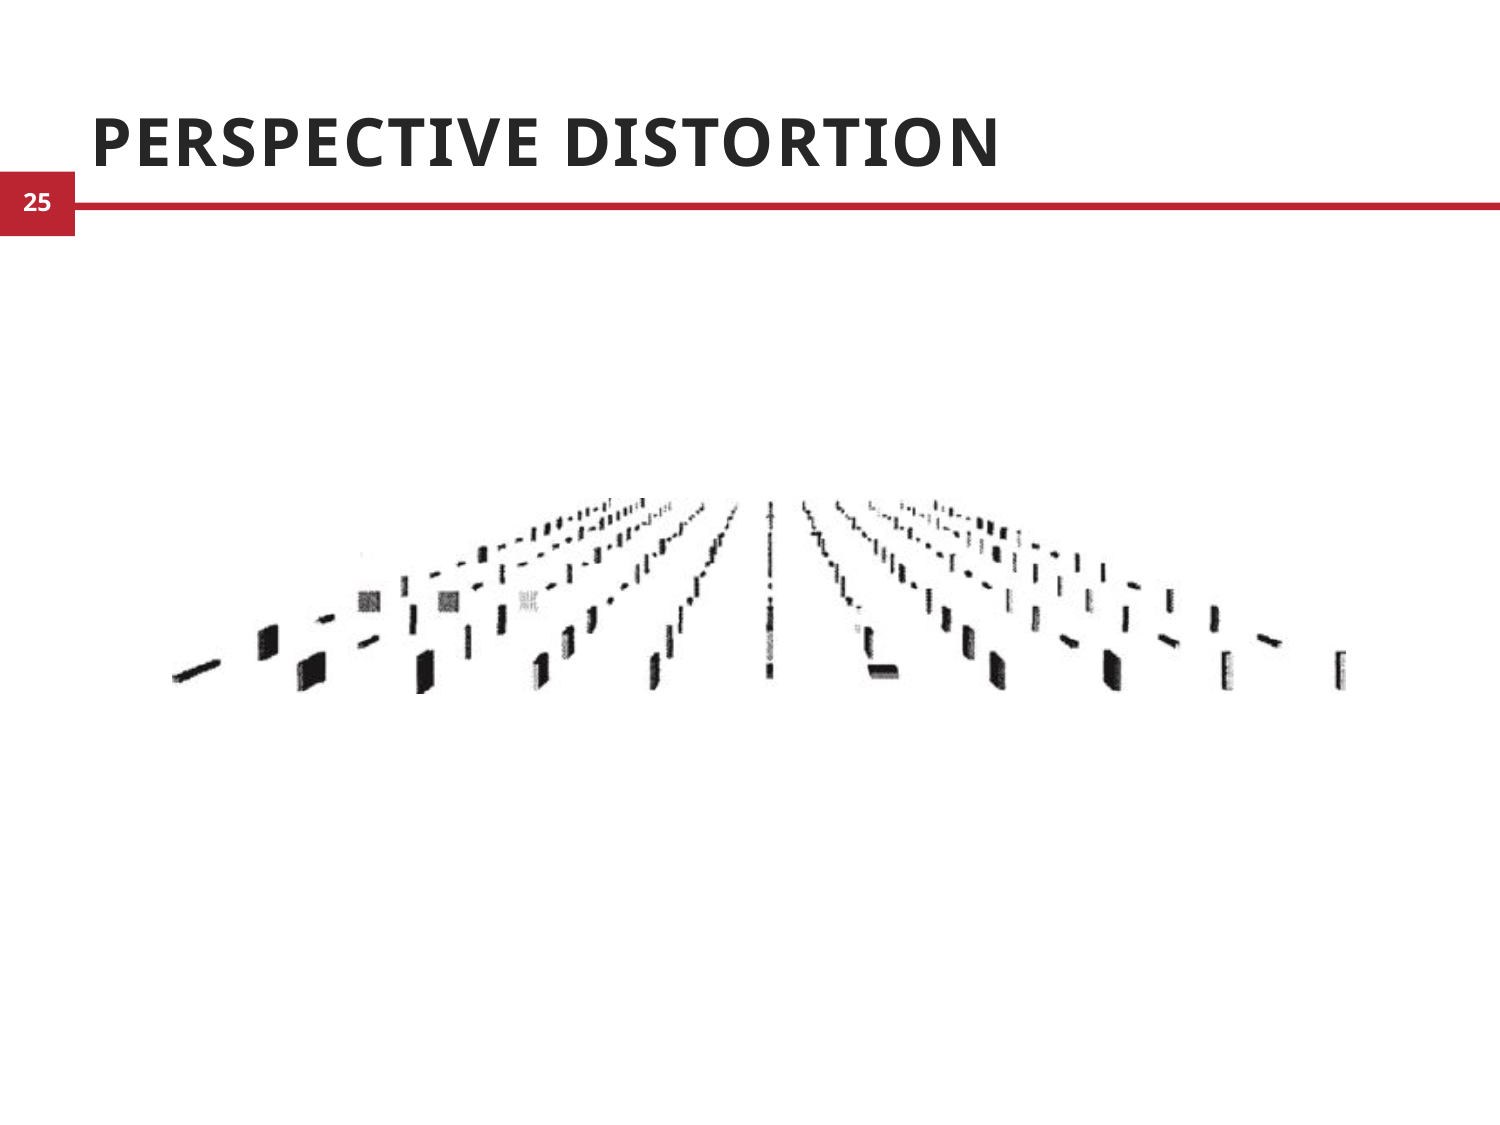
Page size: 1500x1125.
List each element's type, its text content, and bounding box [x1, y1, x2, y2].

picture [111, 461, 1389, 717]
title Perspective Distortion [75, 56, 1425, 188]
